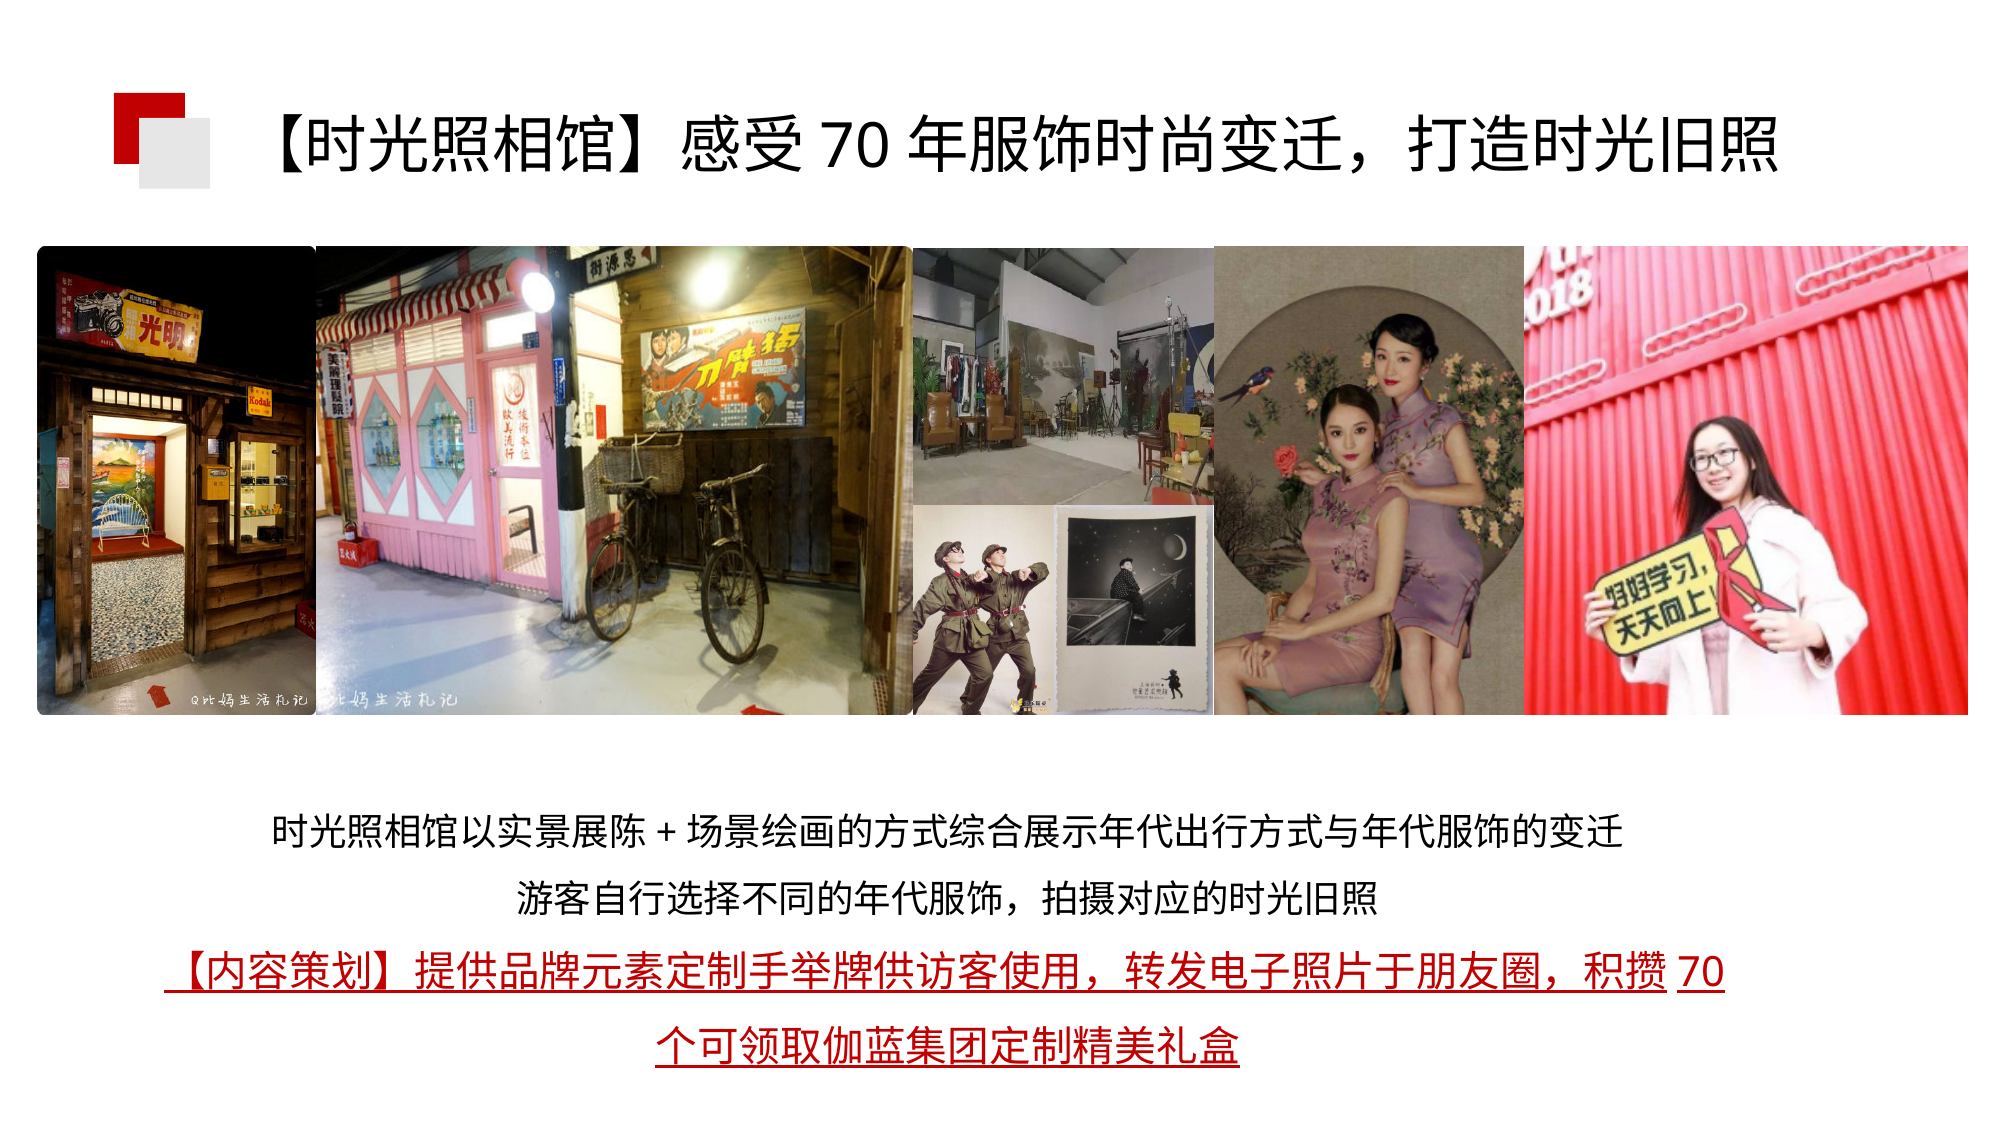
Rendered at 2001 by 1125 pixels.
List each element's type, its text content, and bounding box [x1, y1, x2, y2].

text_box [138, 117, 211, 190]
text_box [36, 245, 1214, 715]
text_box 【时光照相馆】感受70年服饰时尚变迁，打造时光旧照 [234, 97, 1955, 188]
text_box [113, 92, 186, 165]
picture [1214, 245, 1968, 715]
text_box 时光照相馆以实景展陈+场景绘画的方式综合展示年代出行方式与年代服饰的变迁 游客自行选择不同的年代服饰，拍摄对应的时光旧照 【内容策划】提供品牌元素定制手举牌供访客使用，转发电子照片于朋友圈，积攒70个可领取伽蓝集团定制精美礼盒 [149, 777, 1746, 1078]
